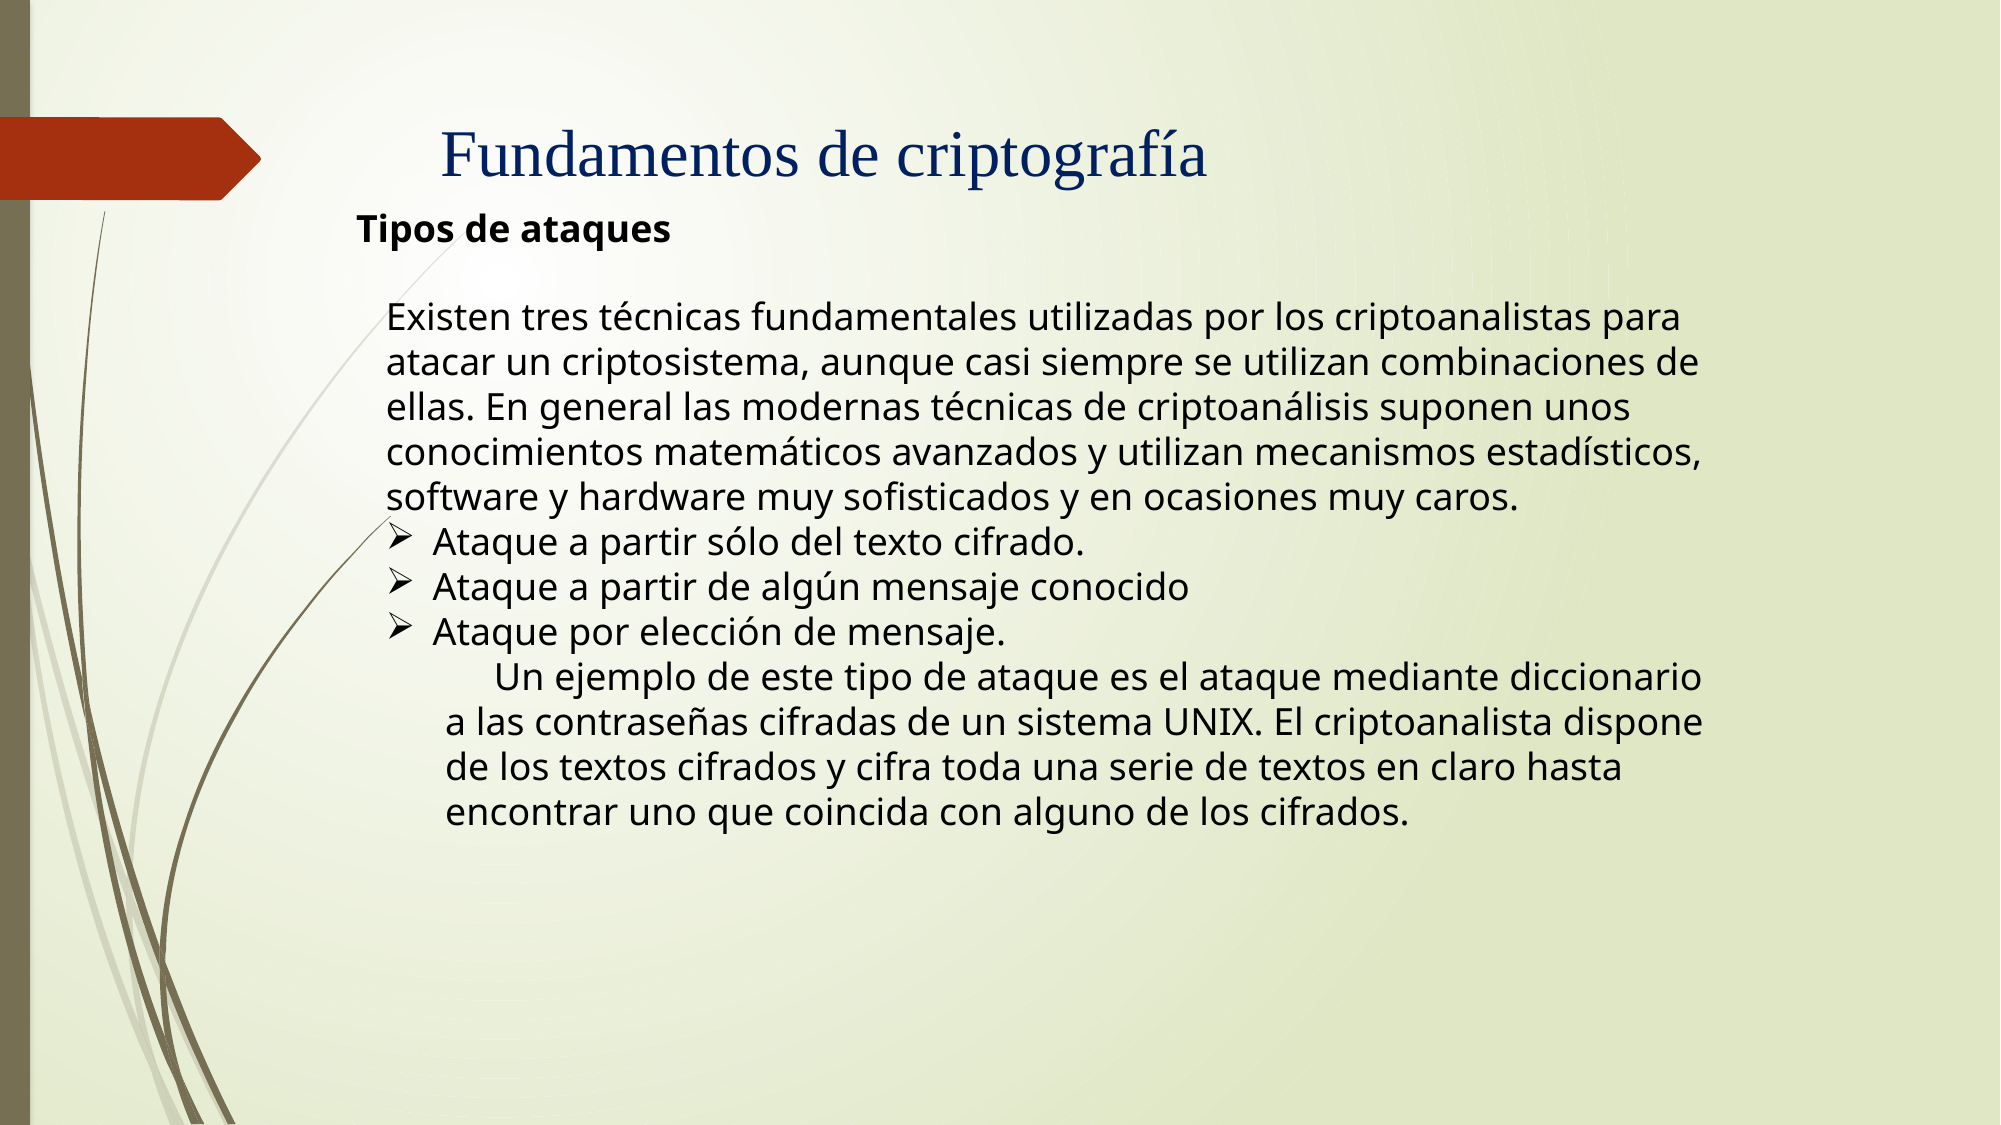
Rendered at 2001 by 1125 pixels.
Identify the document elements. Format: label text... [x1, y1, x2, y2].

text_box Tipos de ataques [341, 198, 1342, 258]
text_box Existen tres técnicas fundamentales utilizadas por los criptoanalistas para atacar un criptosistema, aunque casi siempre se utilizan combinaciones de ellas. En general las modernas técnicas de criptoanálisis suponen unos conocimientos matemáticos avanzados y utilizan mecanismos estadísticos, software y hardware muy sofisticados y en ocasiones muy caros. Ataque a partir sólo del texto cifrado. Ataque a partir de algún mensaje conocido Ataque por elección de mensaje. Un ejemplo de este tipo de ataque es el ataque mediante diccionario a las contraseñas cifradas de un sistema UNIX. El criptoanalista dispone de los textos cifrados y cifra toda una serie de textos en claro hasta encontrar uno que coincida con alguno de los cifrados. [371, 285, 1729, 841]
title Fundamentos de criptografía [425, 102, 1888, 172]
